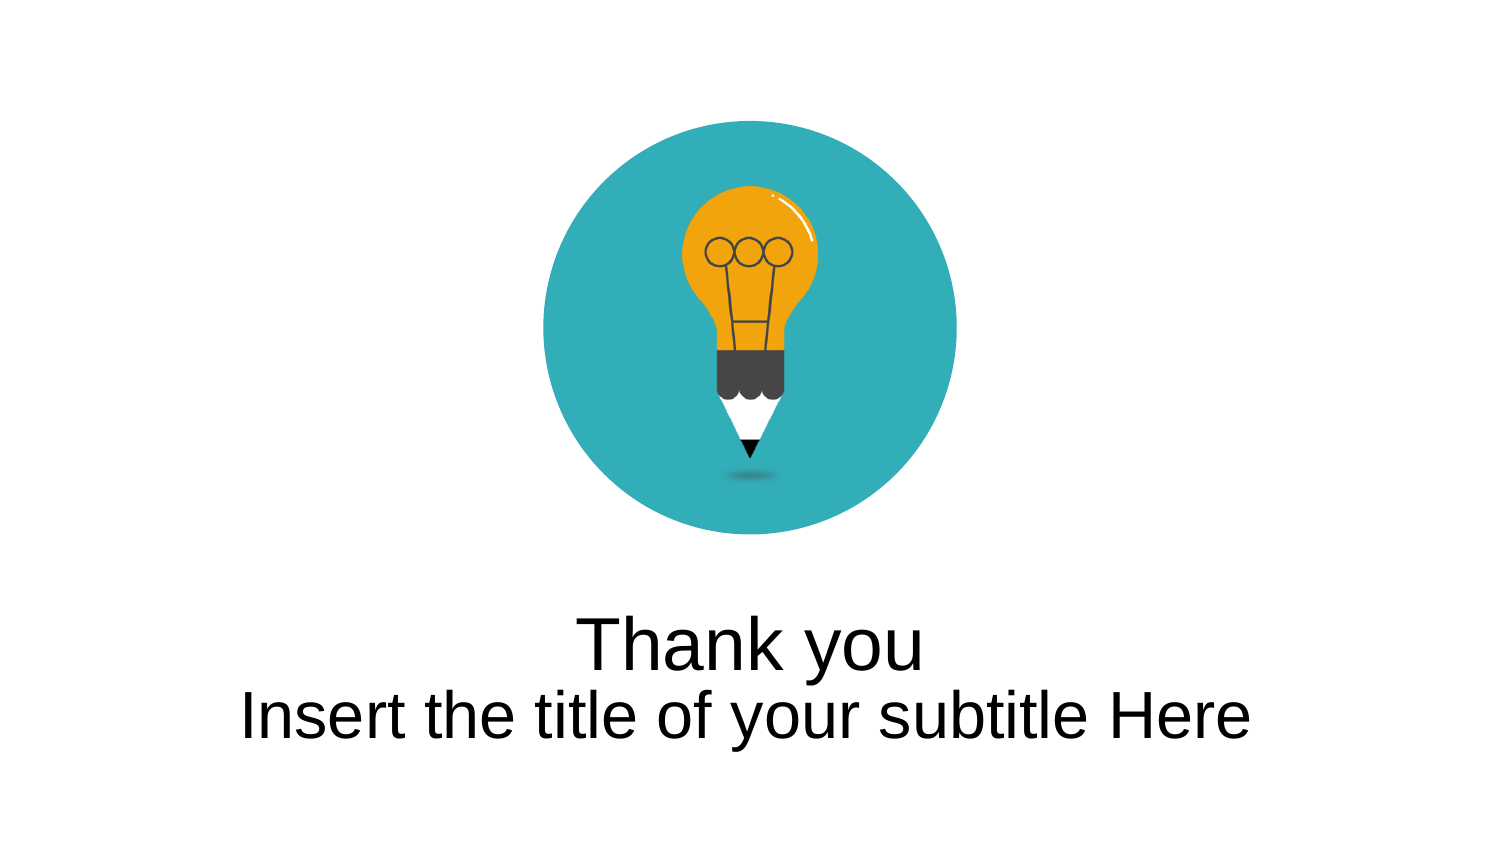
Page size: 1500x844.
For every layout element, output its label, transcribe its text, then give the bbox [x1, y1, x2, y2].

picture [682, 186, 818, 486]
subtitle Insert the title of your subtitle Here [0, 688, 1494, 735]
title Thank you [0, 591, 1500, 691]
